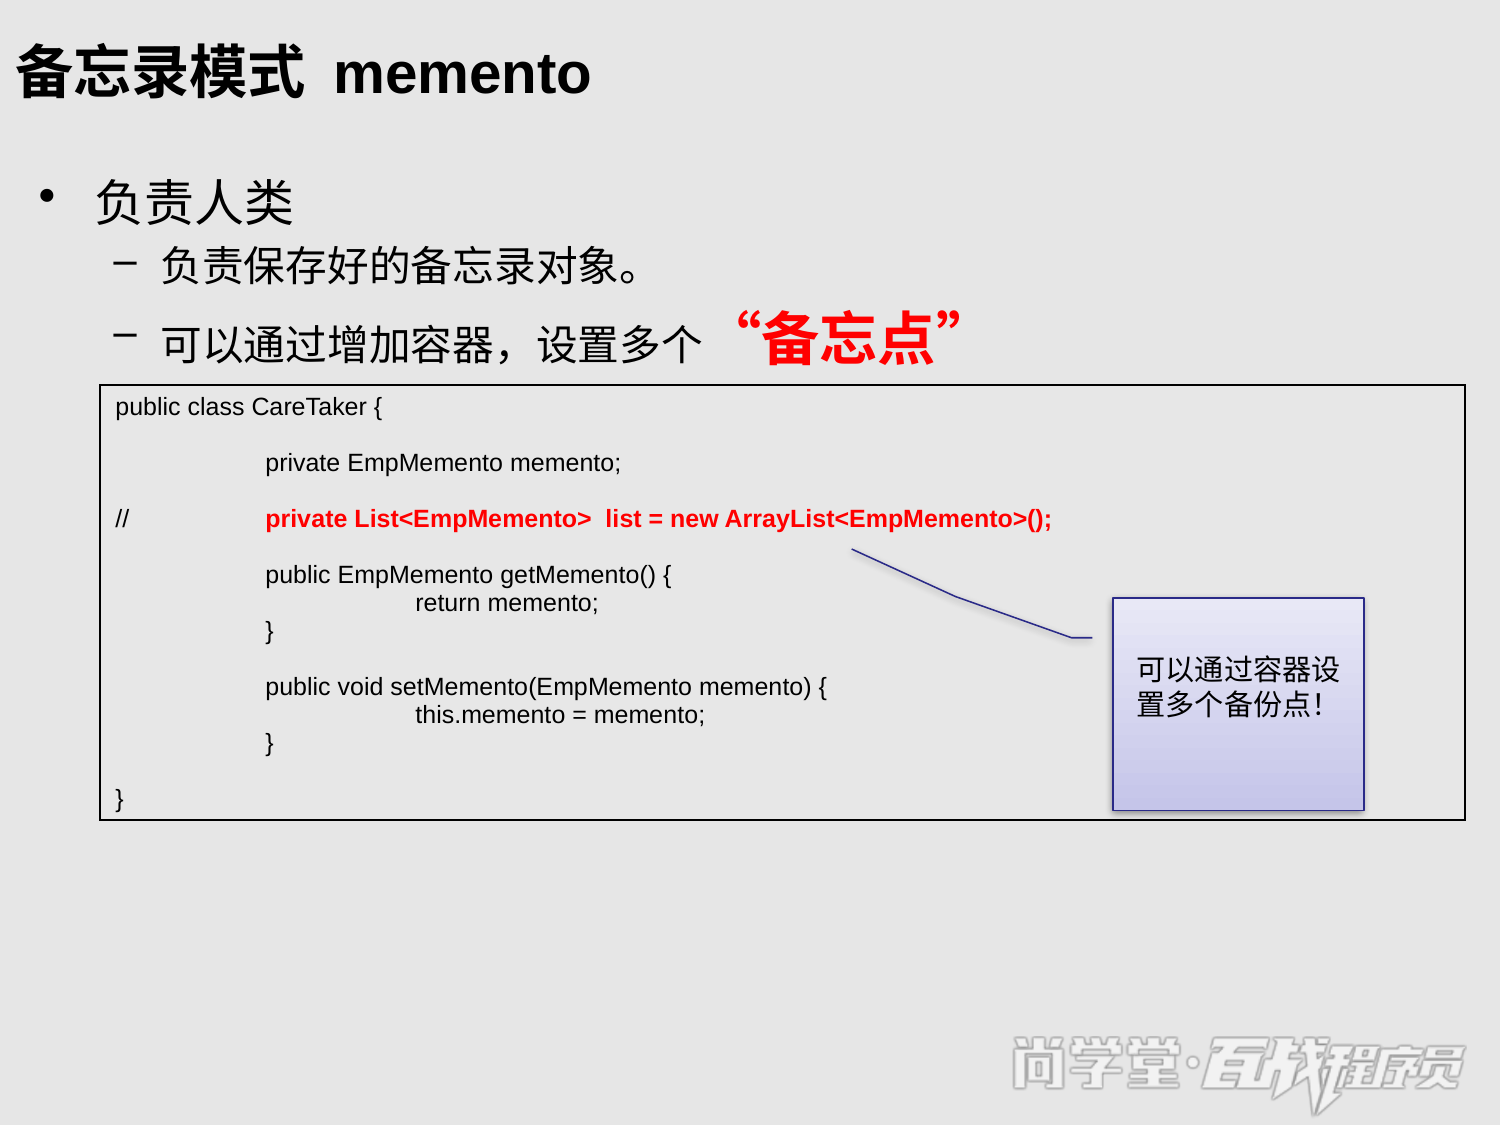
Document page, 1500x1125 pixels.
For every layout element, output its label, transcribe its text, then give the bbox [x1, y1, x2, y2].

text_box 可以通过容器设置多个备份点！ [1112, 597, 1365, 811]
table_header public class CareTaker { private EmpMemento memento; // private List<EmpMemento> list = new ArrayList<EmpMemento>(); public EmpMemento getMemento() { return memento; } public void setMemento(EmpMemento memento) { this.memento = memento; } } [101, 386, 1464, 819]
picture [1012, 1036, 1467, 1119]
title 备忘录模式 memento [0, 0, 1500, 141]
text_box 可以通过容器设置多个备份点！ [851, 548, 1093, 639]
list 负责人类 负责保存好的备忘录对象。 可以通过增加容器，设置多个“备忘点” [23, 164, 1465, 997]
